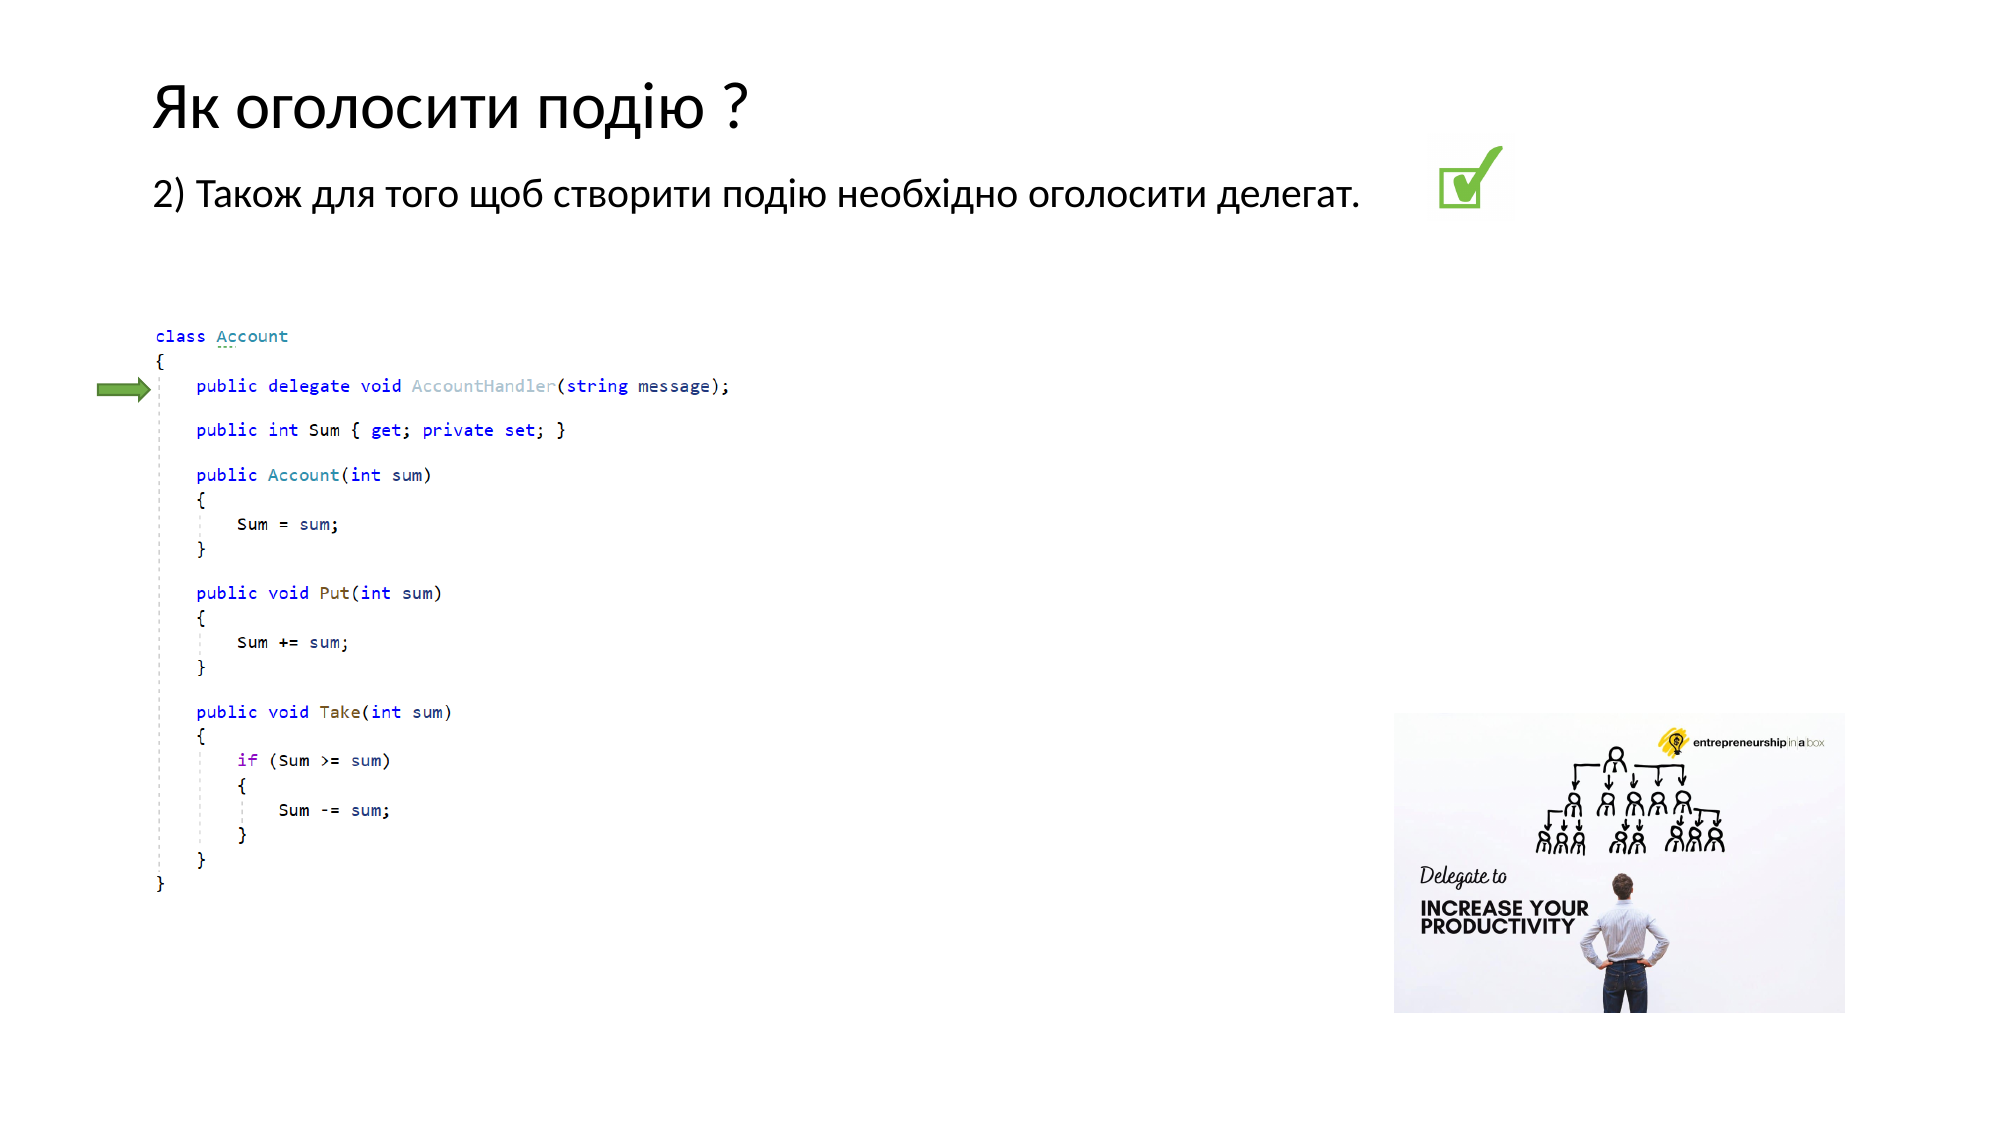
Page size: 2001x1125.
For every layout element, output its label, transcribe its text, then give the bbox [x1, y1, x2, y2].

picture [149, 325, 752, 899]
picture [1426, 133, 1515, 221]
text_box [96, 376, 149, 403]
list 2) Також для того щоб створити подію необхідно оголосити делегат. [137, 163, 1863, 1014]
title Як оголосити подію ? [137, 59, 1863, 155]
picture [1394, 712, 1845, 1013]
